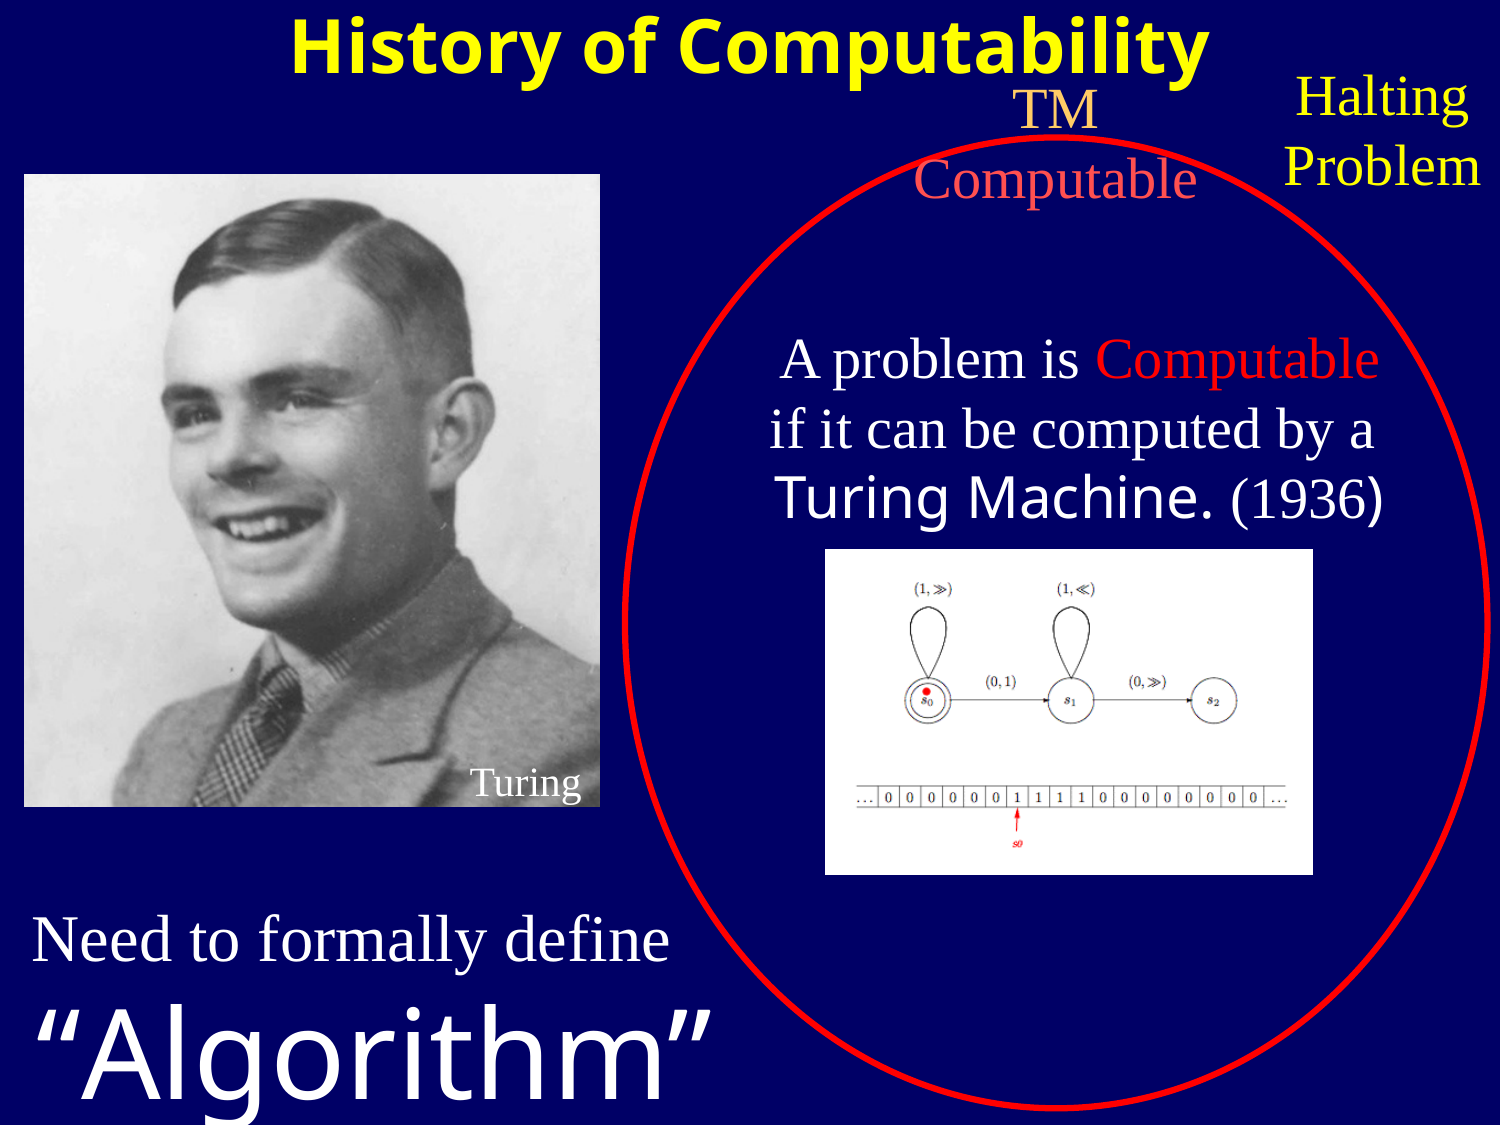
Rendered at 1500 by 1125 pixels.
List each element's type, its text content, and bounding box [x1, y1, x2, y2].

text_box Halting Problem [1238, 49, 1500, 205]
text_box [624, 62, 1488, 1109]
text_box Need to formally define “Algorithm” [0, 887, 759, 1125]
text_box History of Computability [112, 0, 1388, 138]
picture [824, 549, 1313, 876]
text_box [24, 174, 619, 814]
